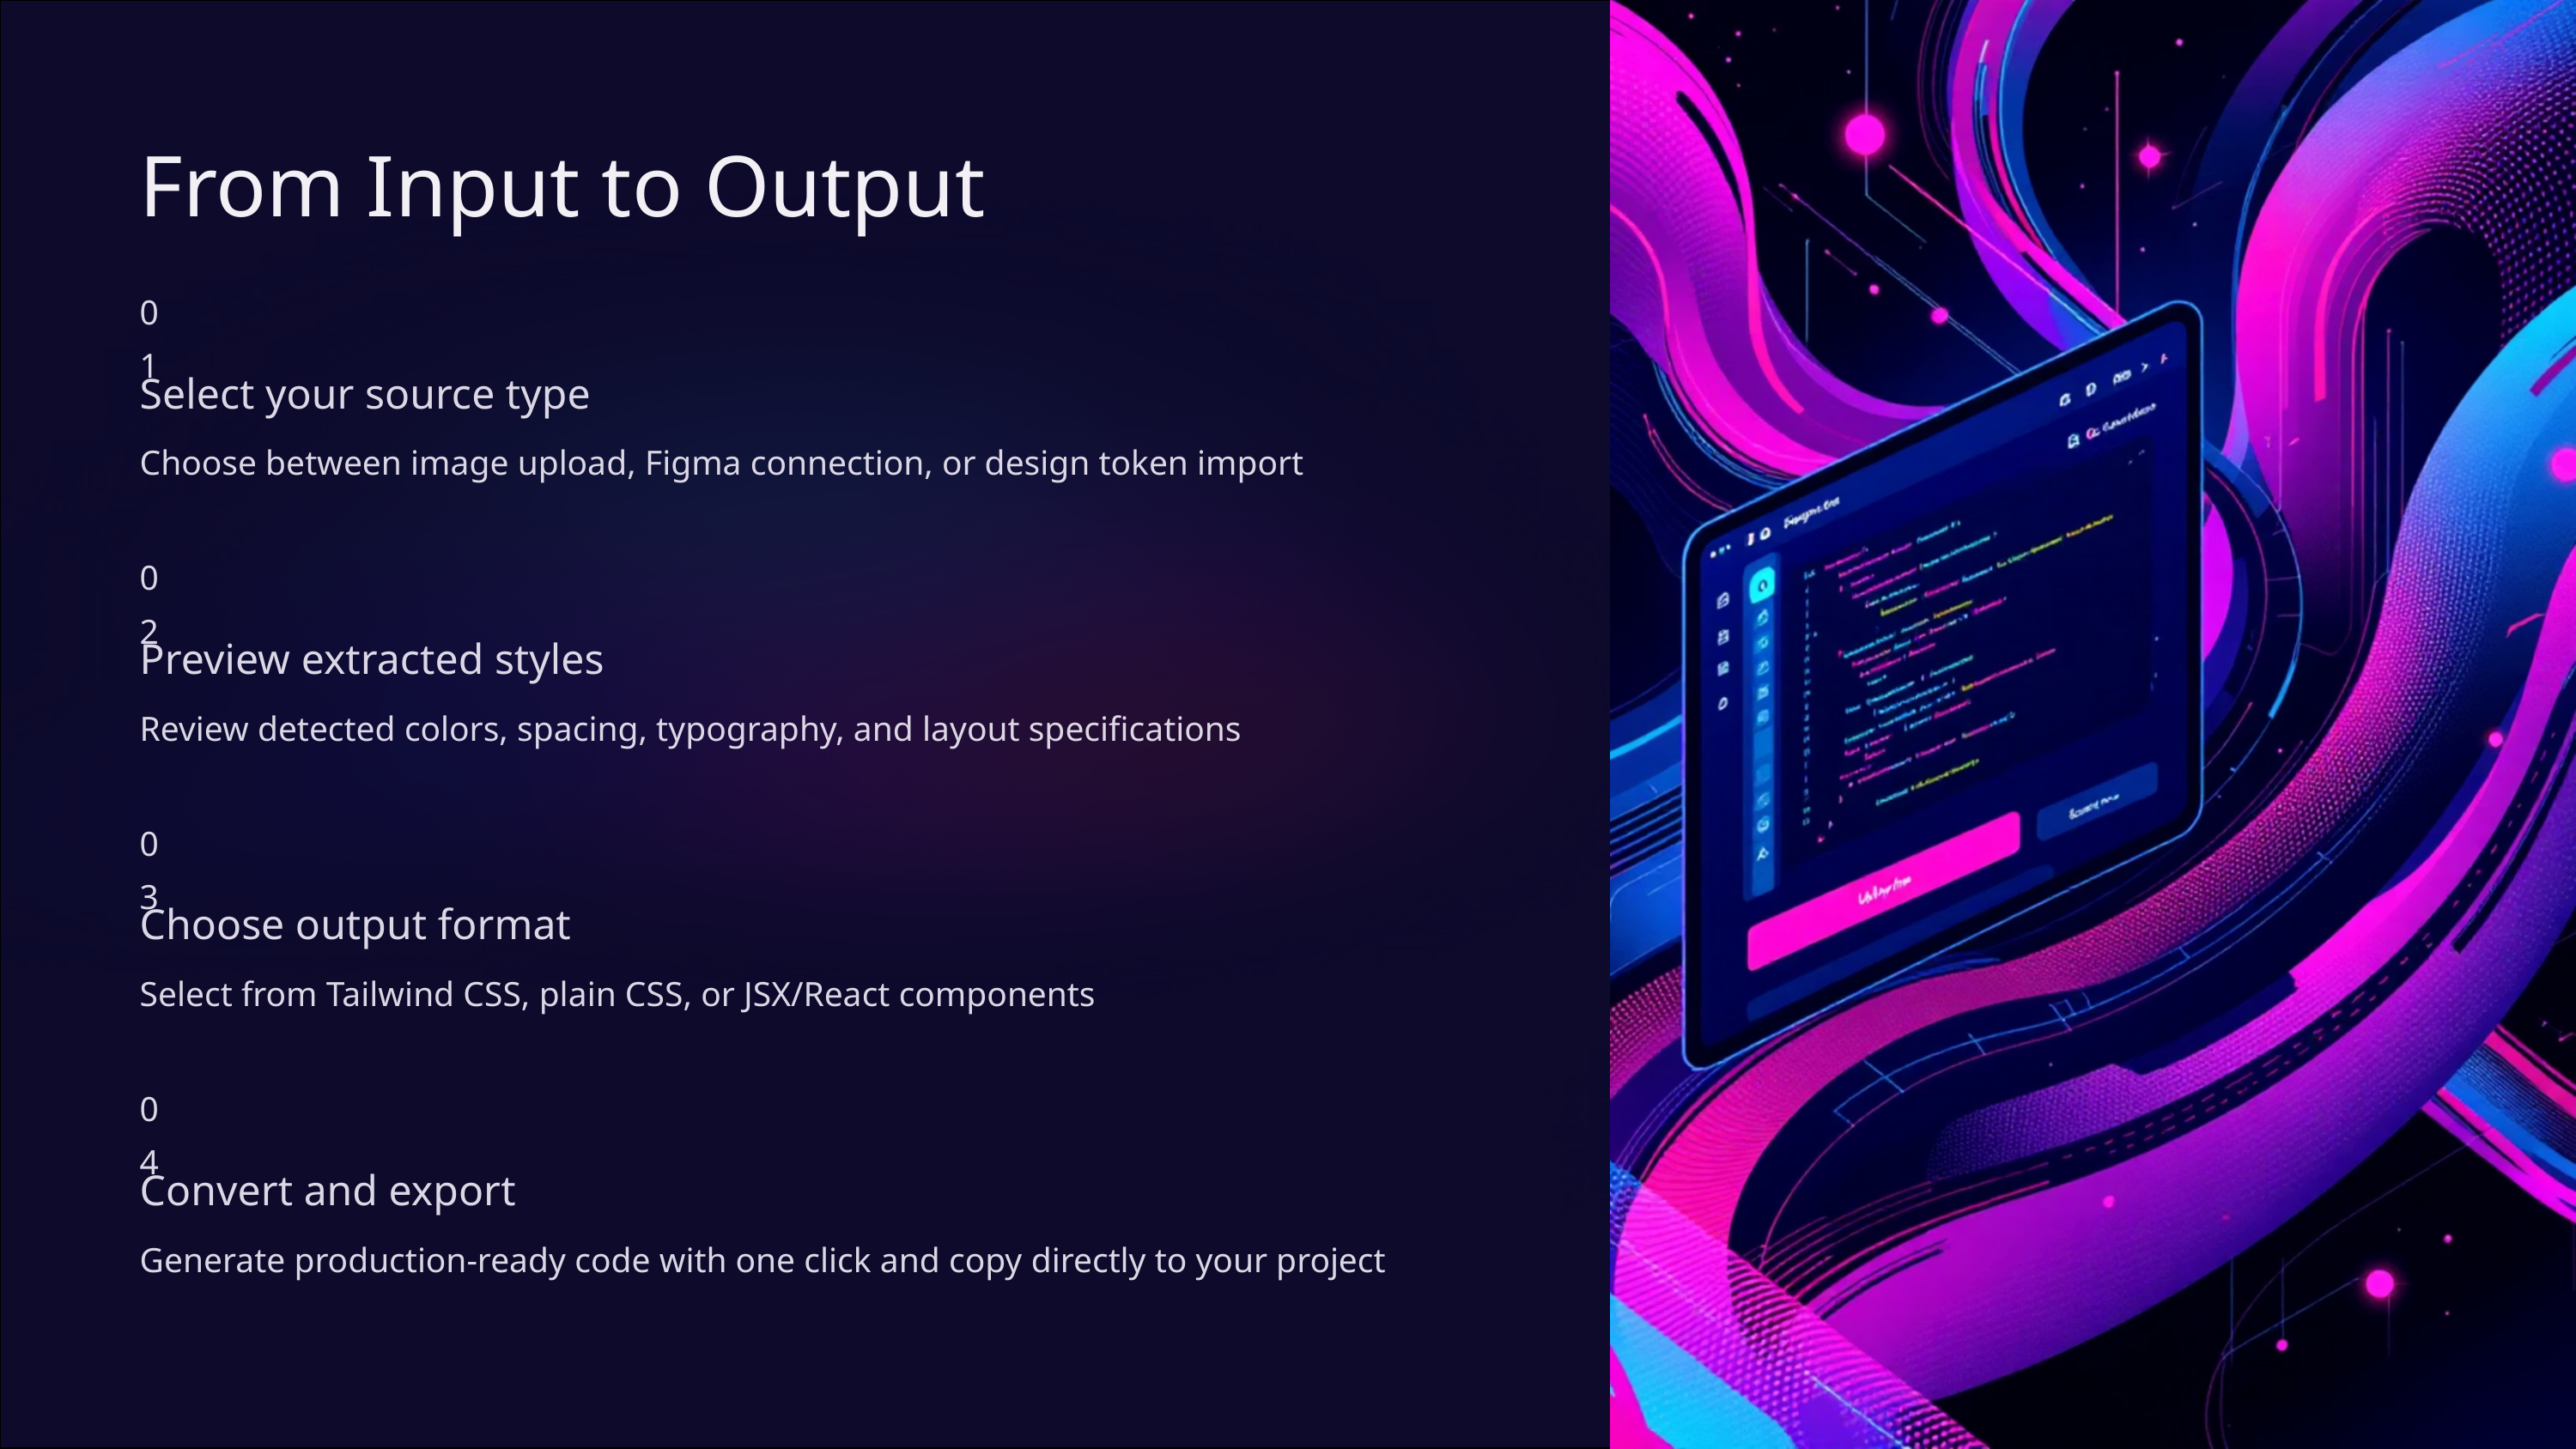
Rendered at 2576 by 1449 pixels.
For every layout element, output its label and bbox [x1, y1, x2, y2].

text_box [0, 0, 2576, 1449]
